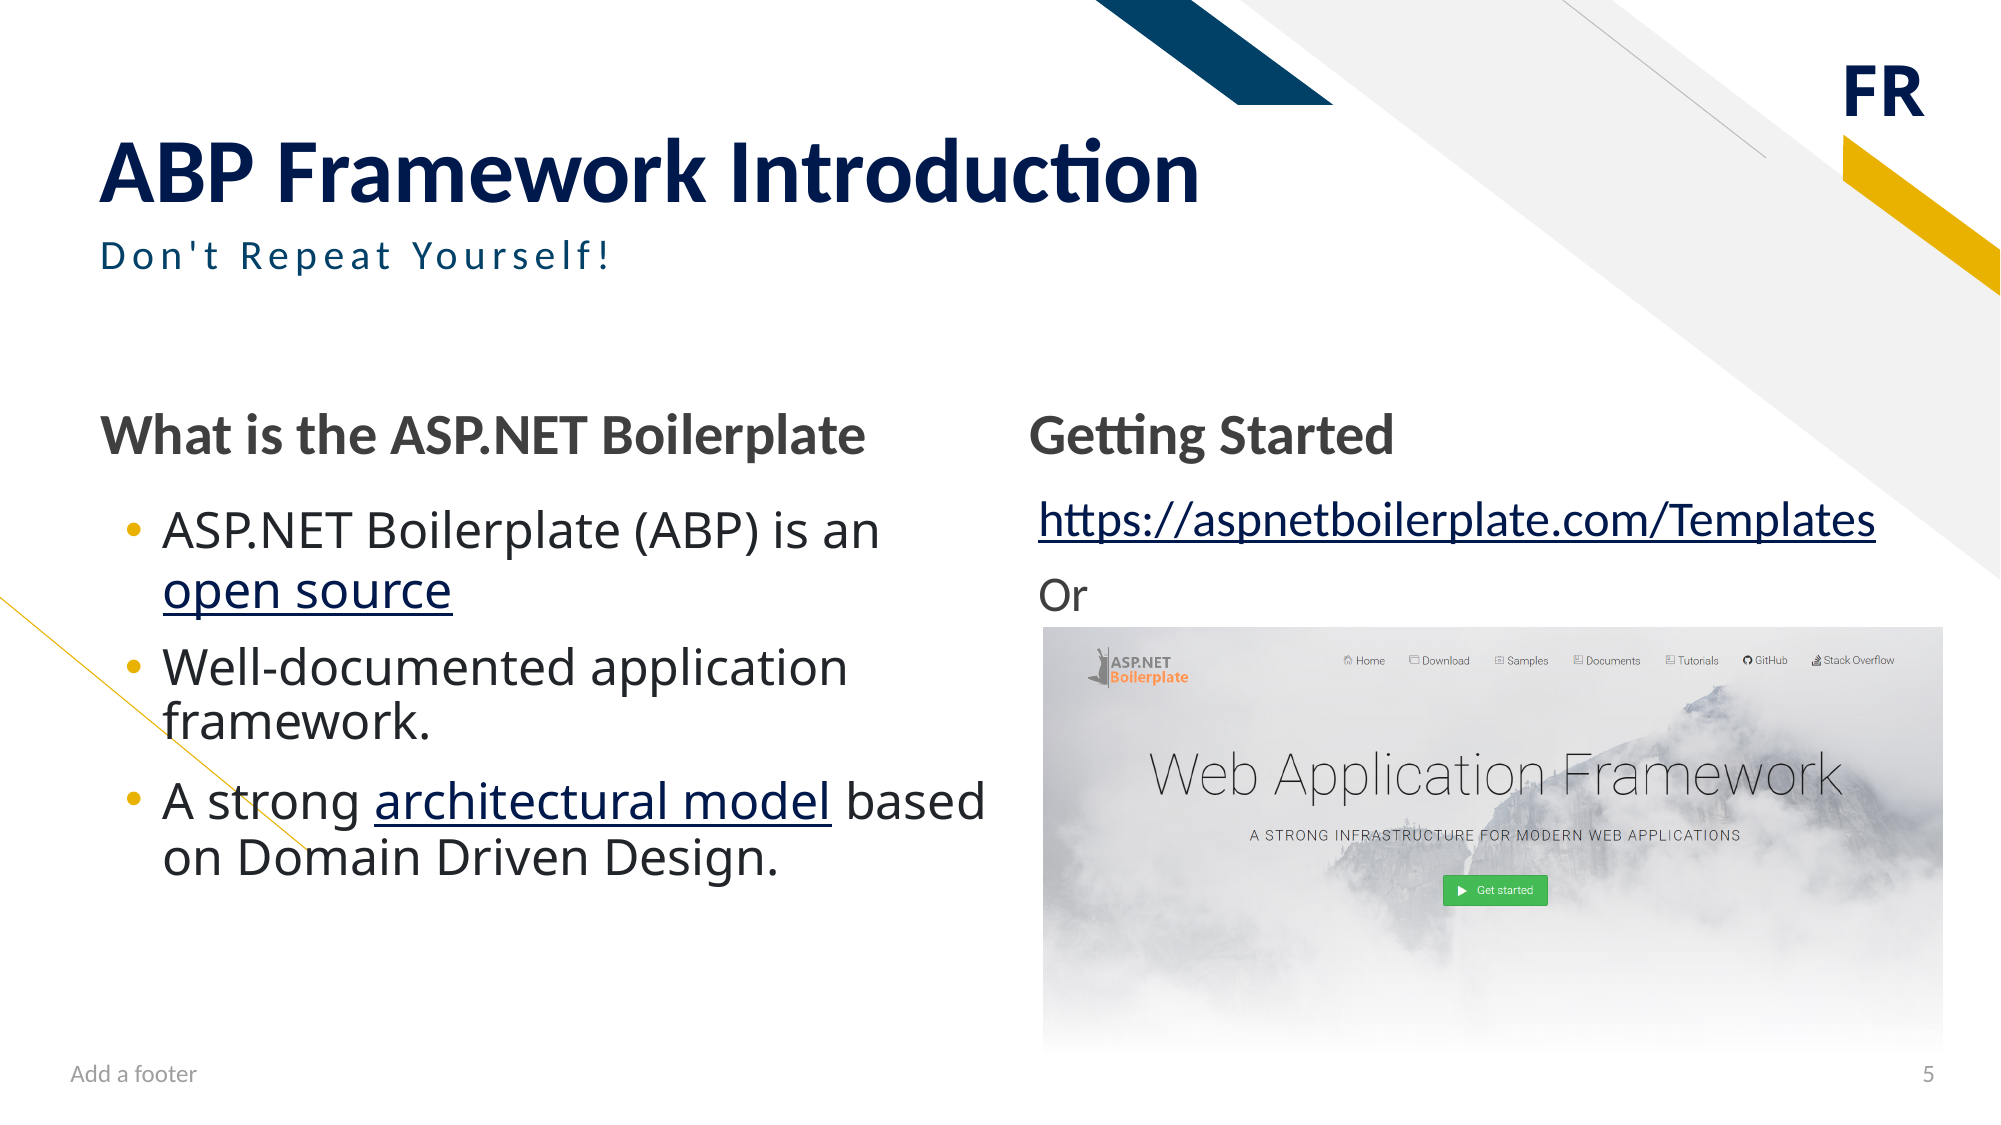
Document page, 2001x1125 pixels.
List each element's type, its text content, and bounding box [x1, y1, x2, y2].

picture [1043, 627, 1943, 1053]
text_box ASP.NET Boilerplate (ABP) is an open source Well-documented application framework. A strong architectural model based on Domain Driven Design. [110, 498, 1009, 1029]
list Don't Repeat Yourself! [85, 225, 1295, 326]
footer Add a footer [55, 1042, 731, 1103]
slide_number 5 [1828, 1042, 1950, 1103]
list https://aspnetboilerplate.com/Templates Or [1023, 486, 1968, 638]
list What is the ASP.NET Boilerplate [85, 345, 984, 474]
title ABP Framework Introduction [85, 34, 1453, 223]
list Getting Started [1014, 345, 1914, 474]
